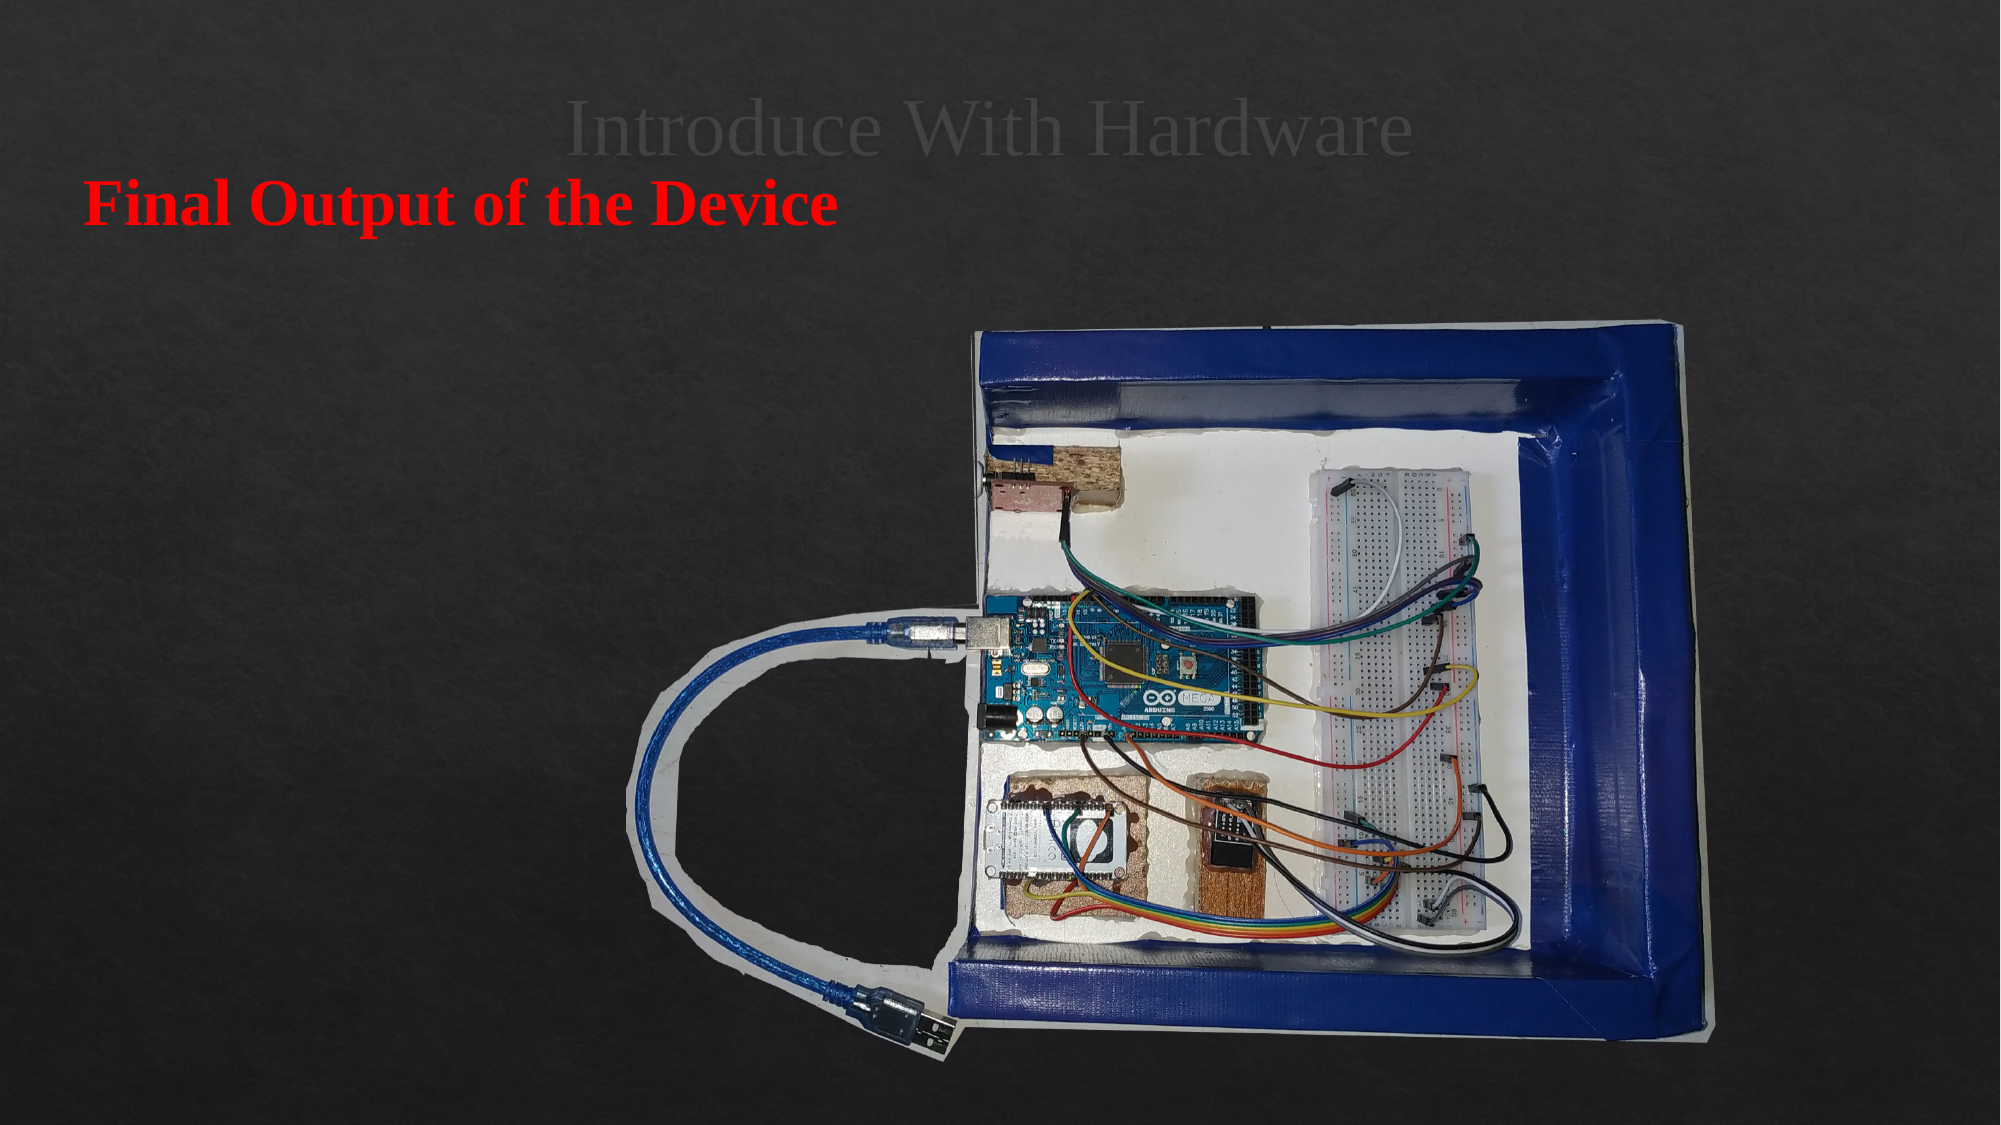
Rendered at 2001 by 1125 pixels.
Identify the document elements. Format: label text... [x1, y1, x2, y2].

picture [626, 246, 1755, 1094]
subtitle Introduce With Hardware [278, 64, 1722, 200]
text_box Final Output of the Device [68, 151, 1721, 246]
